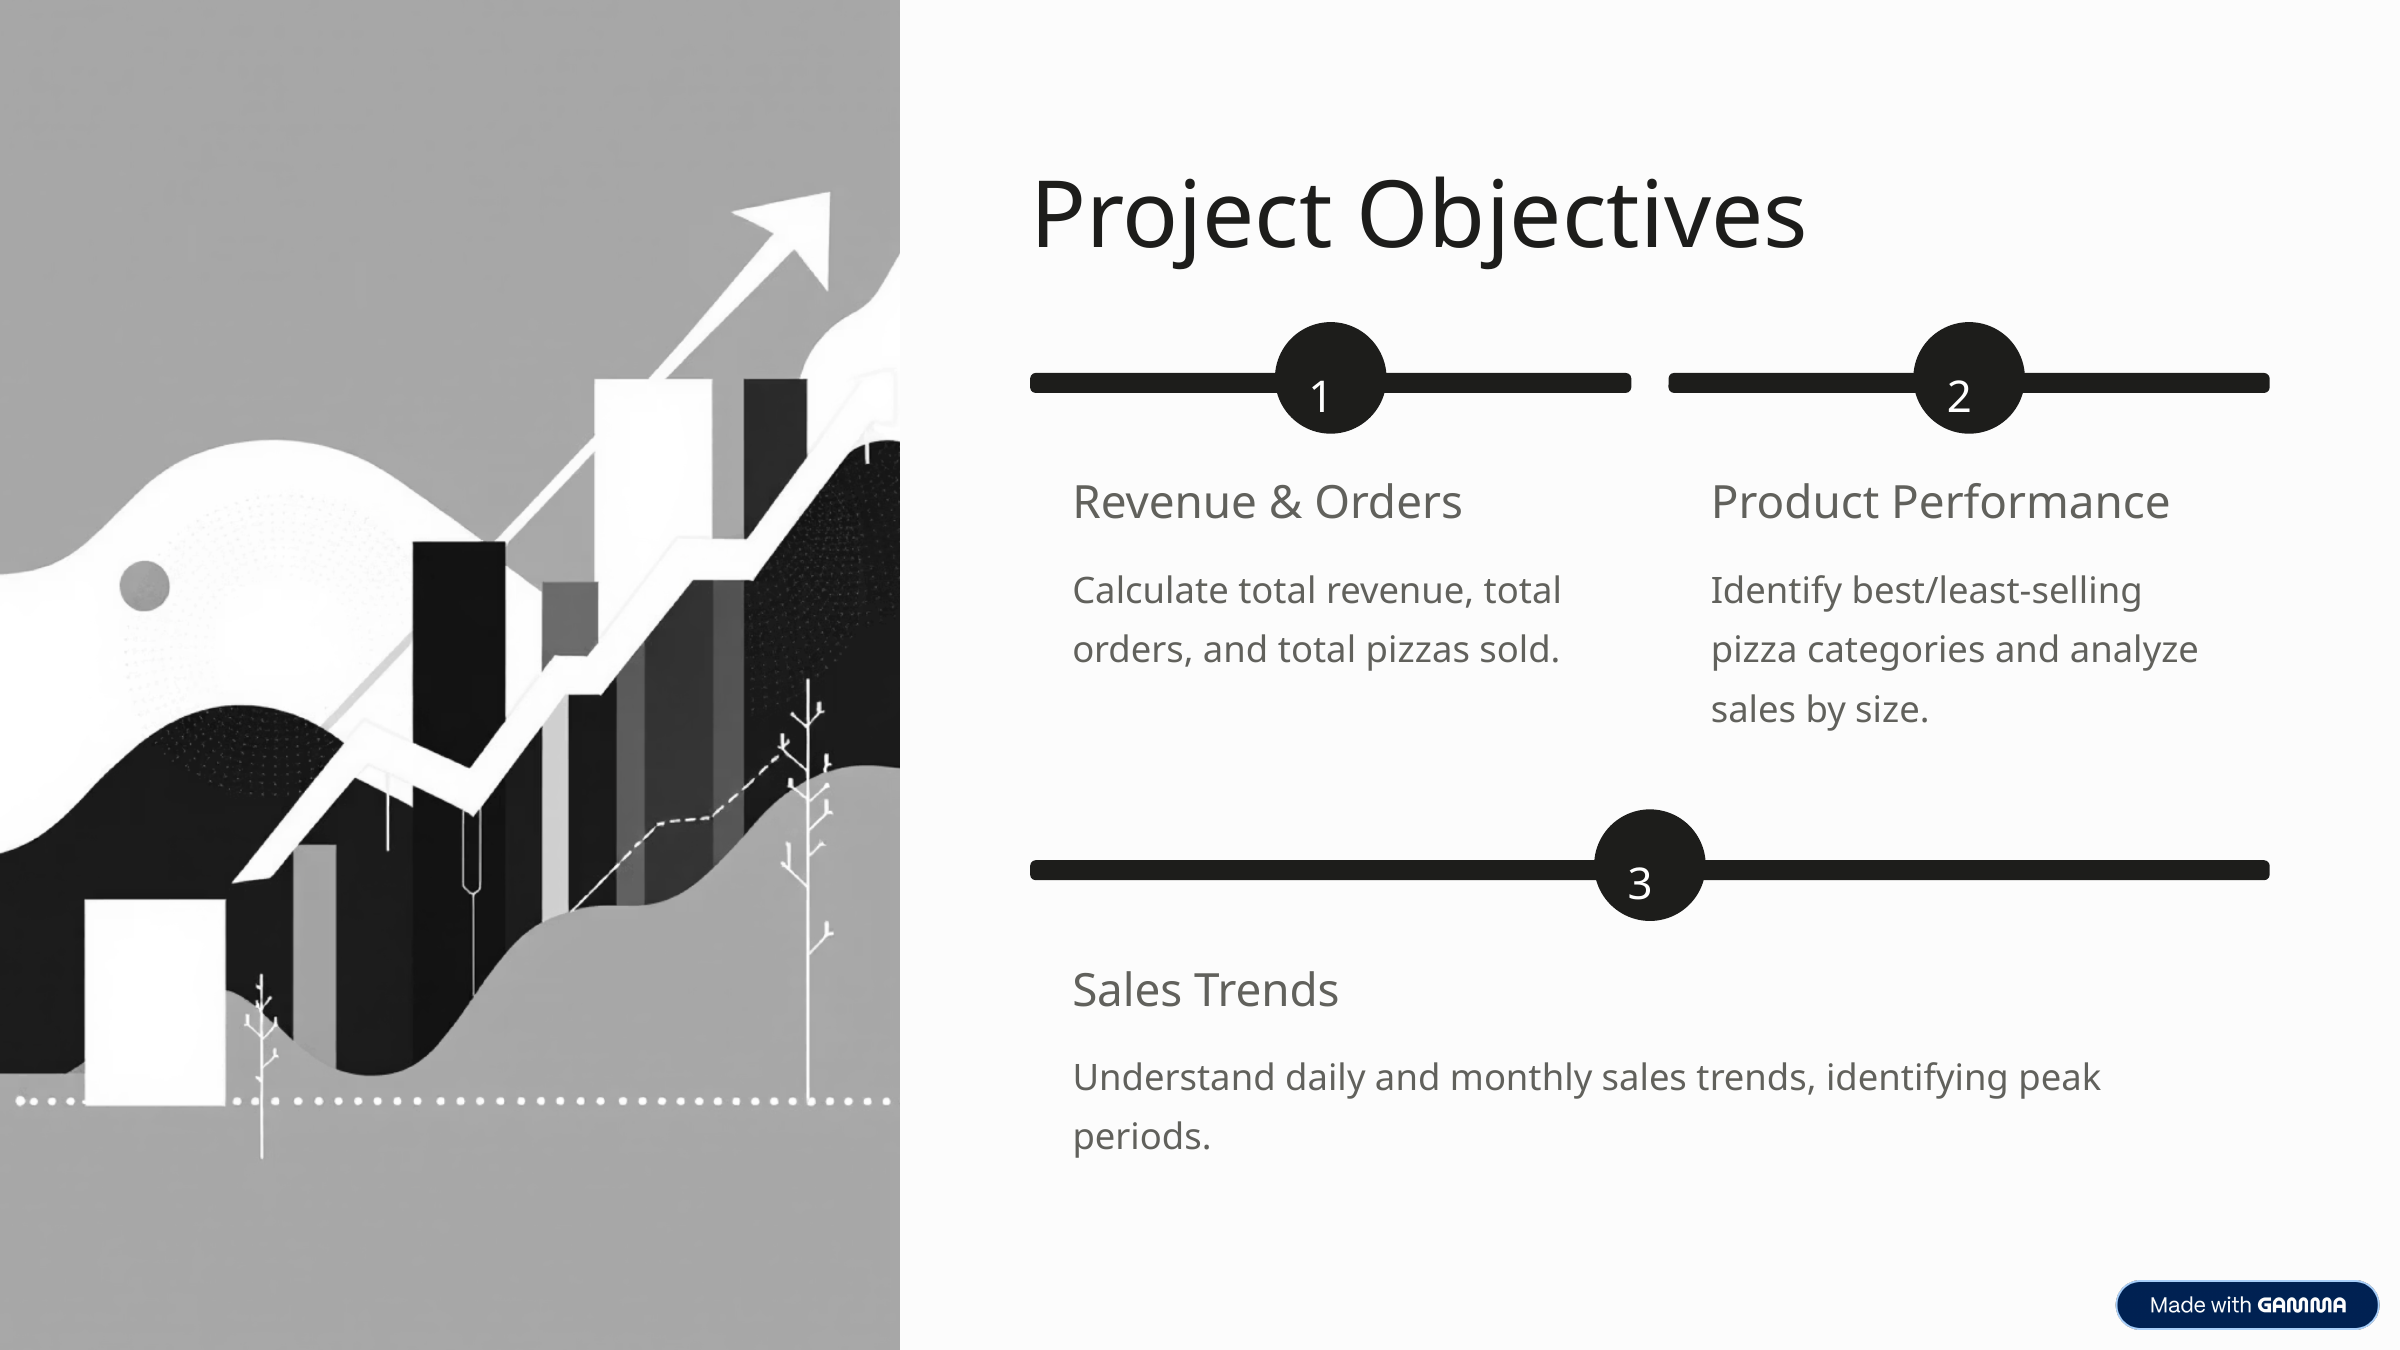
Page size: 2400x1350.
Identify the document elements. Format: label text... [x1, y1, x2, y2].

text_box Understand daily and monthly sales trends, identifying peak periods. [1072, 1038, 2228, 1158]
text_box Product Performance [1710, 470, 2216, 529]
picture [2106, 1271, 2389, 1339]
text_box [1030, 879, 2270, 1200]
text_box [1385, 372, 1632, 393]
text_box [1030, 372, 1276, 393]
text_box Identify best/least-selling pizza categories and analyze sales by size. [1710, 551, 2228, 730]
text_box 2 [1946, 350, 1992, 406]
text_box Sales Trends [1072, 958, 1538, 1017]
text_box 3 [1627, 837, 1673, 894]
text_box [1704, 860, 2270, 881]
text_box [2024, 372, 2270, 393]
text_box [1594, 809, 1706, 921]
text_box [1274, 322, 1387, 434]
picture [0, 0, 900, 1350]
text_box [1030, 860, 1596, 881]
text_box Revenue & Orders [1072, 470, 1538, 529]
text_box Calculate total revenue, total orders, and total pizzas sold. [1072, 551, 1590, 671]
text_box [1668, 372, 1915, 393]
text_box Project Objectives [1030, 150, 1961, 267]
text_box 1 [1308, 350, 1354, 406]
text_box [1668, 392, 2270, 773]
text_box [1913, 322, 2025, 434]
text_box [1030, 392, 1632, 773]
